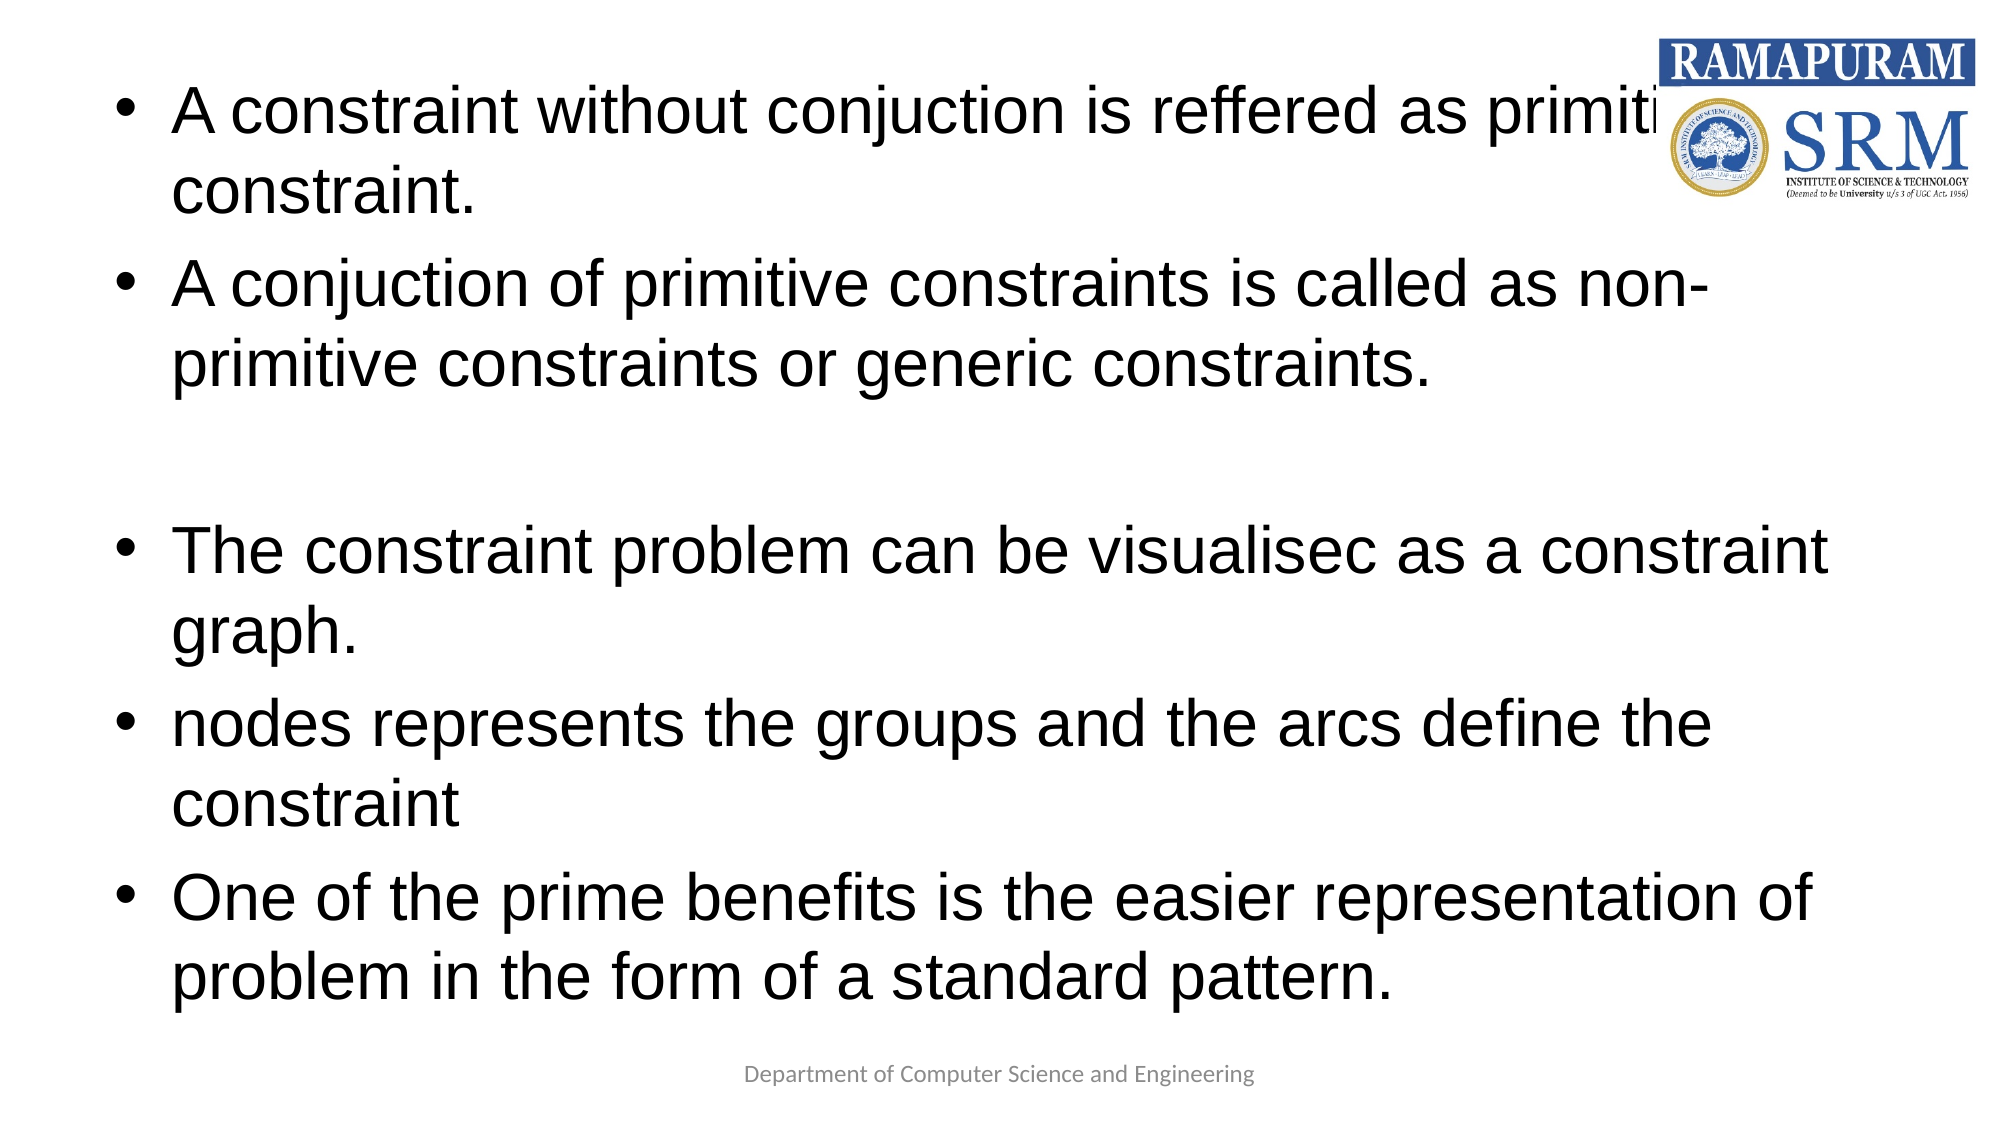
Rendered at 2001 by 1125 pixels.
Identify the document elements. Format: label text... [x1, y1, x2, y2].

footer Department of Computer Science and Engineering [662, 1042, 1338, 1103]
picture [1656, 31, 1978, 222]
list A constraint without conjuction is reffered as primitive constraint. A conjuction of primitive constraints is called as non-primitive constraints or generic constraints. The constraint problem can be visualisec as a constraint graph. nodes represents the groups and the arcs define the constraint One of the prime benefits is the easier representation of problem in the form of a standard pattern. [99, 59, 1900, 1047]
